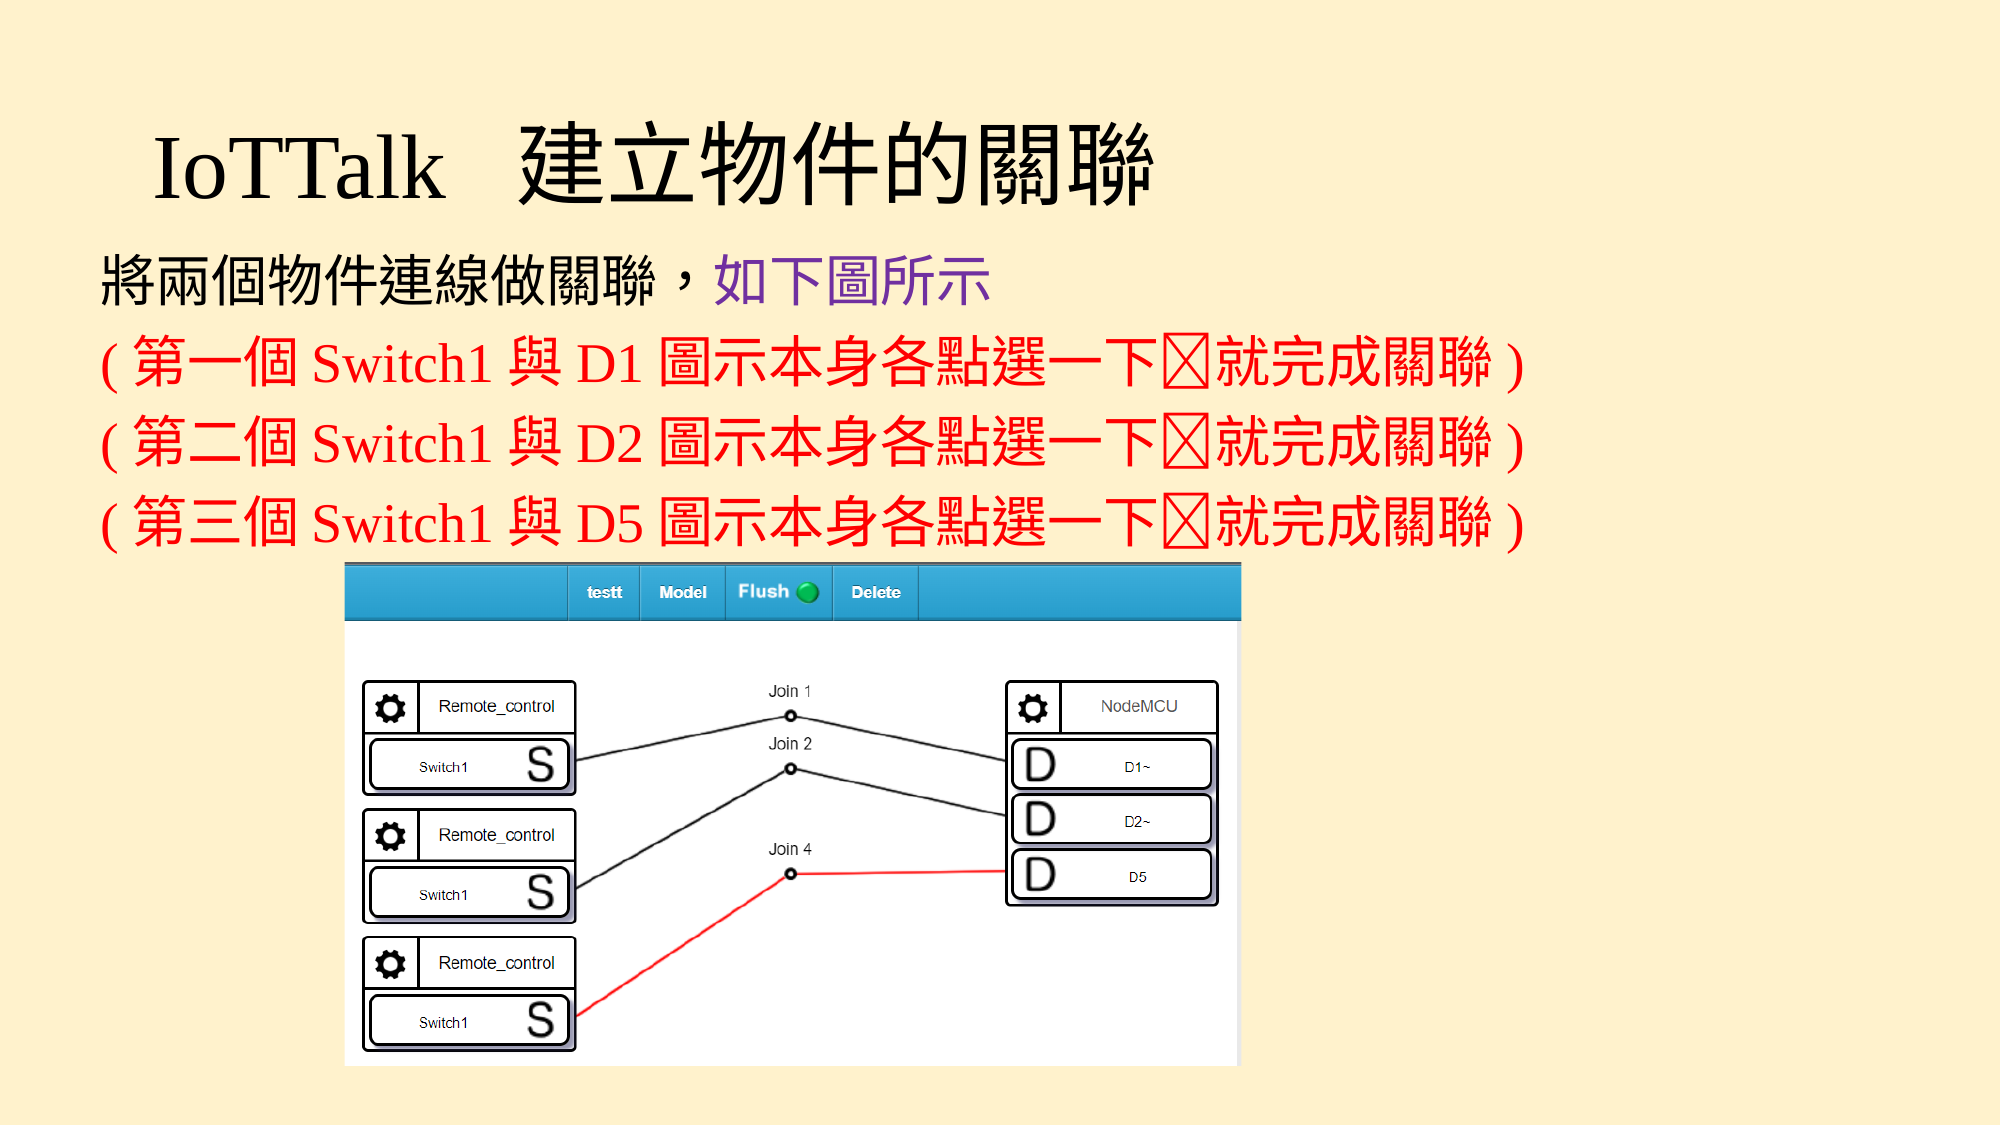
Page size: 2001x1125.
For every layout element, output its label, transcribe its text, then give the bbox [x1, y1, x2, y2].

picture [344, 562, 1242, 1066]
title IoTTalk 建立物件的關聯 [137, 59, 1863, 246]
list 將兩個物件連線做關聯，如下圖所示 (第一個Switch1與D1圖示本身各點選一下就完成關聯) (第二個Switch1與D2圖示本身各點選一下就完成關聯) (第三個Switch1與D5圖示本身各點選一下就完成關聯) [85, 246, 2000, 563]
